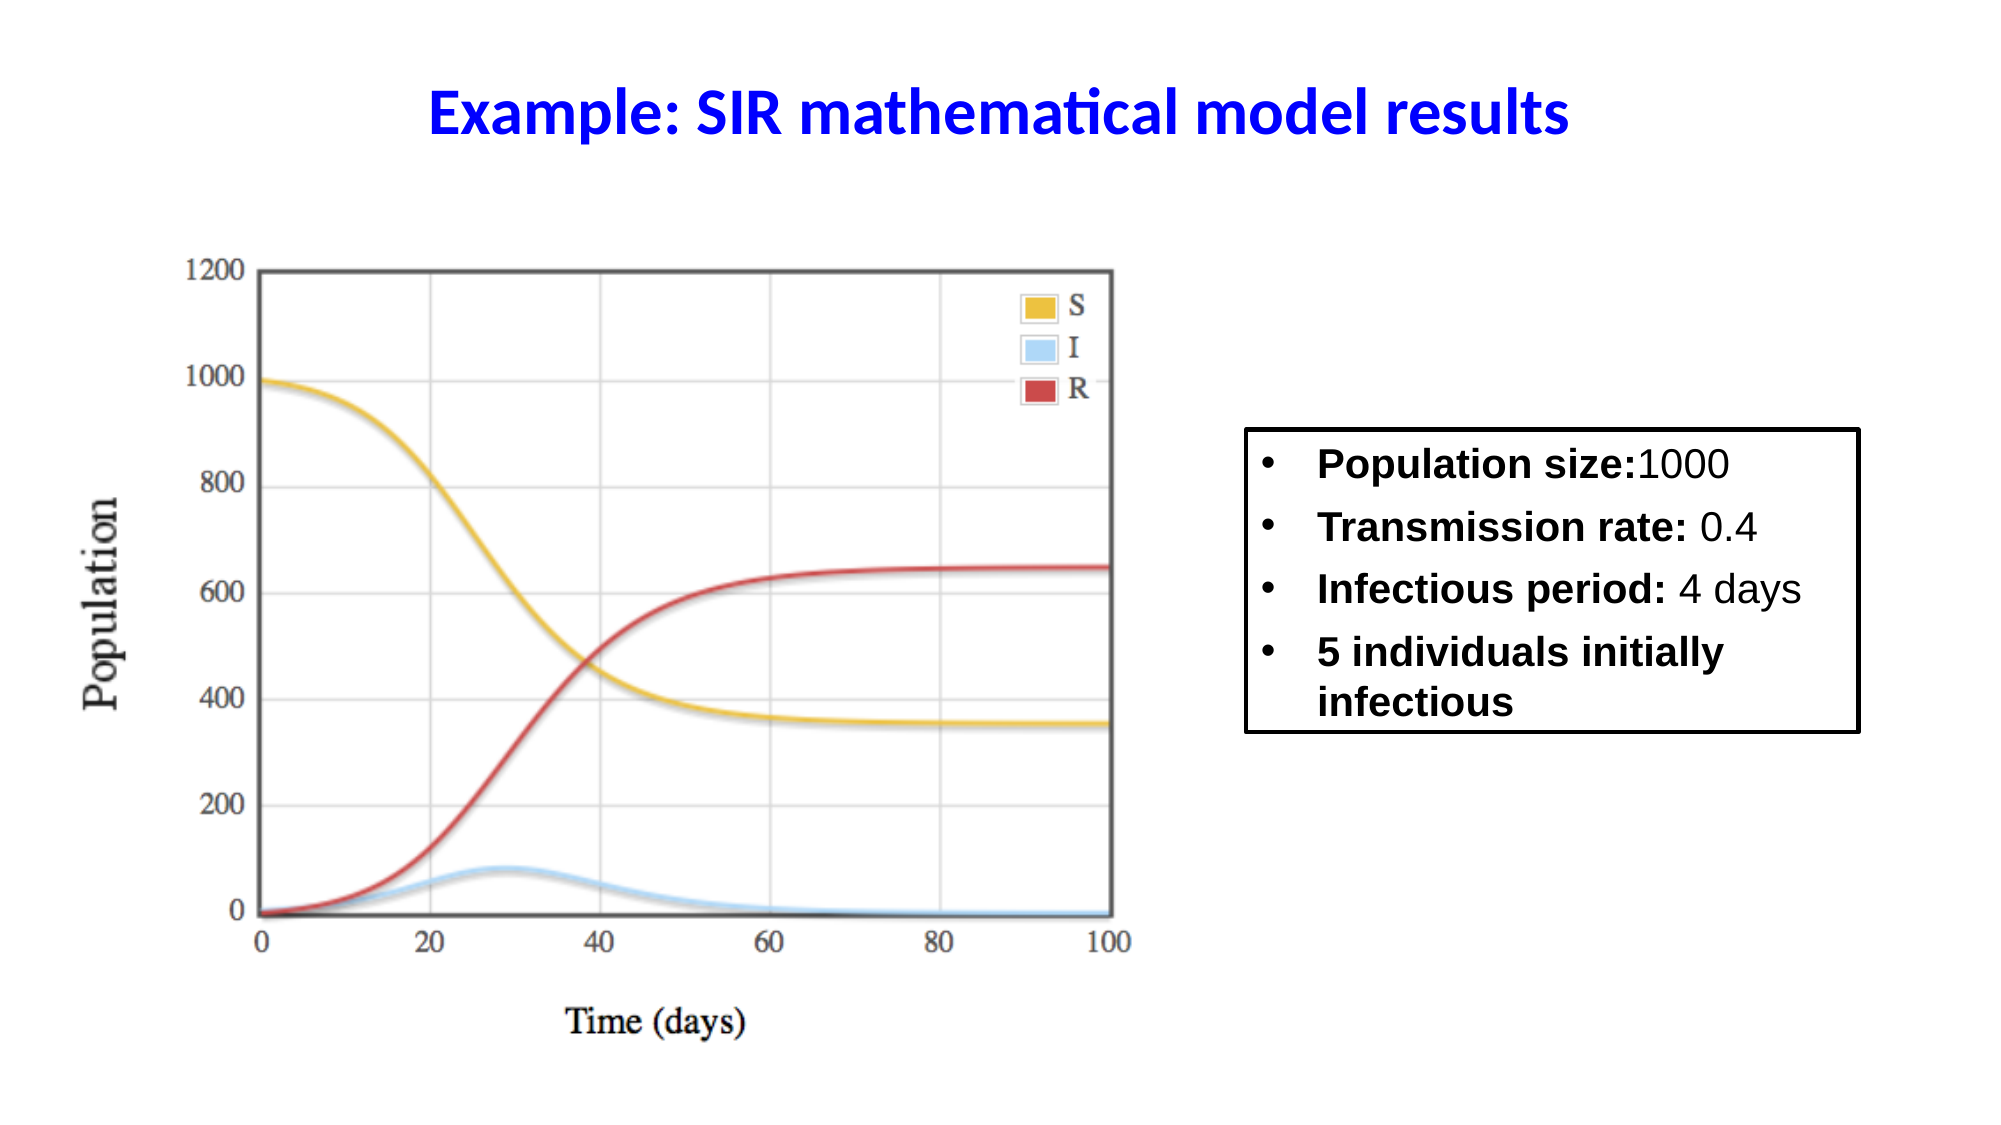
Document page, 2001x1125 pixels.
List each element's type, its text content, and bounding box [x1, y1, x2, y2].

title Example: SIR mathematical model results [359, 11, 1641, 215]
picture [41, 249, 1146, 1078]
text_box Population size:1000 Transmission rate: 0.4 Infectious period: 4 days 5 individuals initially infectious [1246, 429, 1859, 733]
